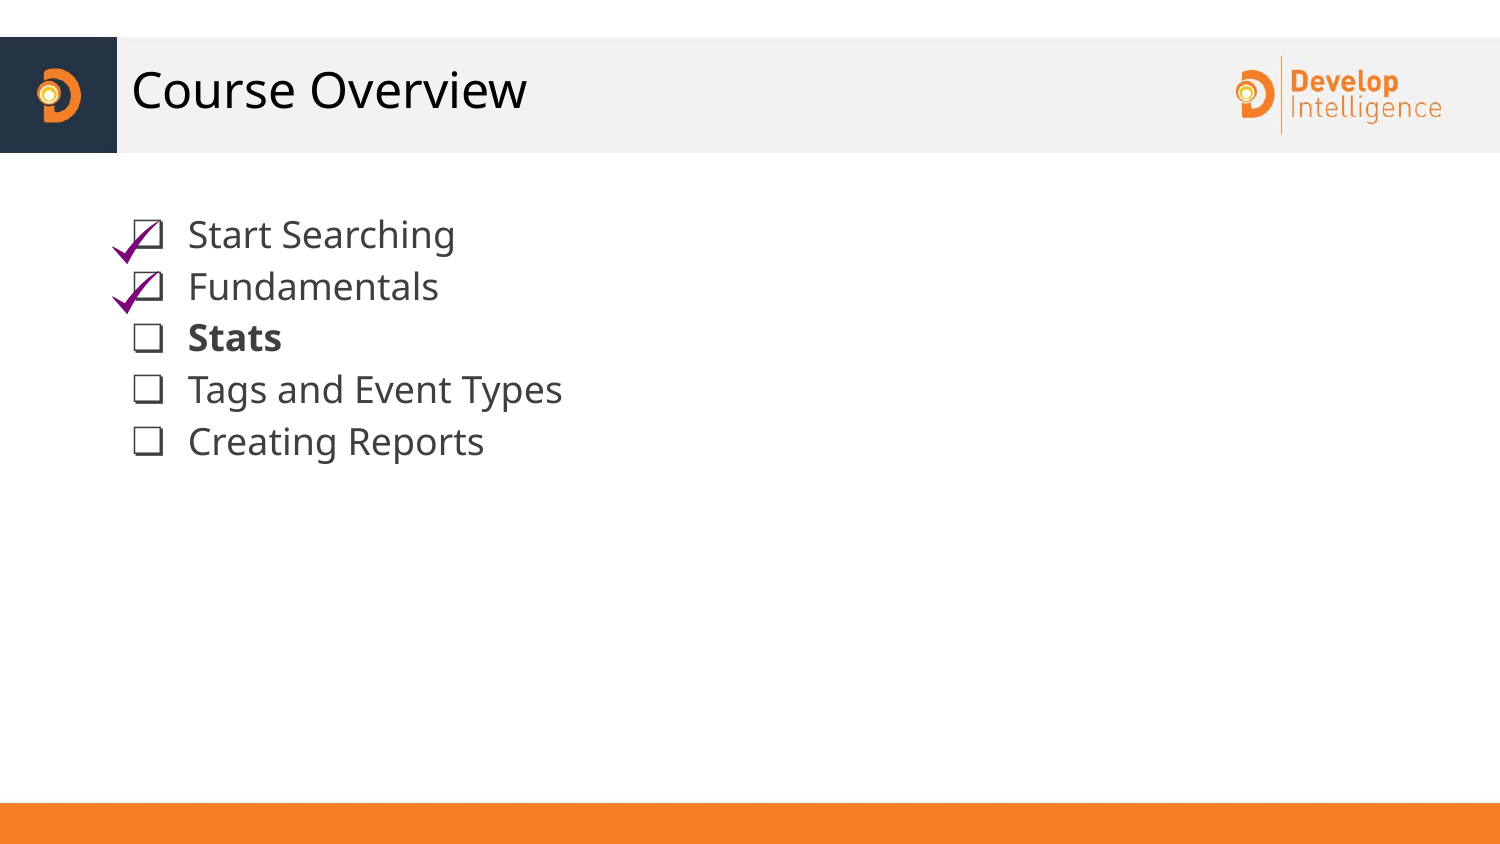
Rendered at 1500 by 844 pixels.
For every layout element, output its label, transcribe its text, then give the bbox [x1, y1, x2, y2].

list Start Searching Fundamentals Stats Tags and Event Types Creating Reports [101, 198, 1396, 762]
picture [0, 0, 1500, 844]
title Course Overview [119, 36, 1112, 149]
